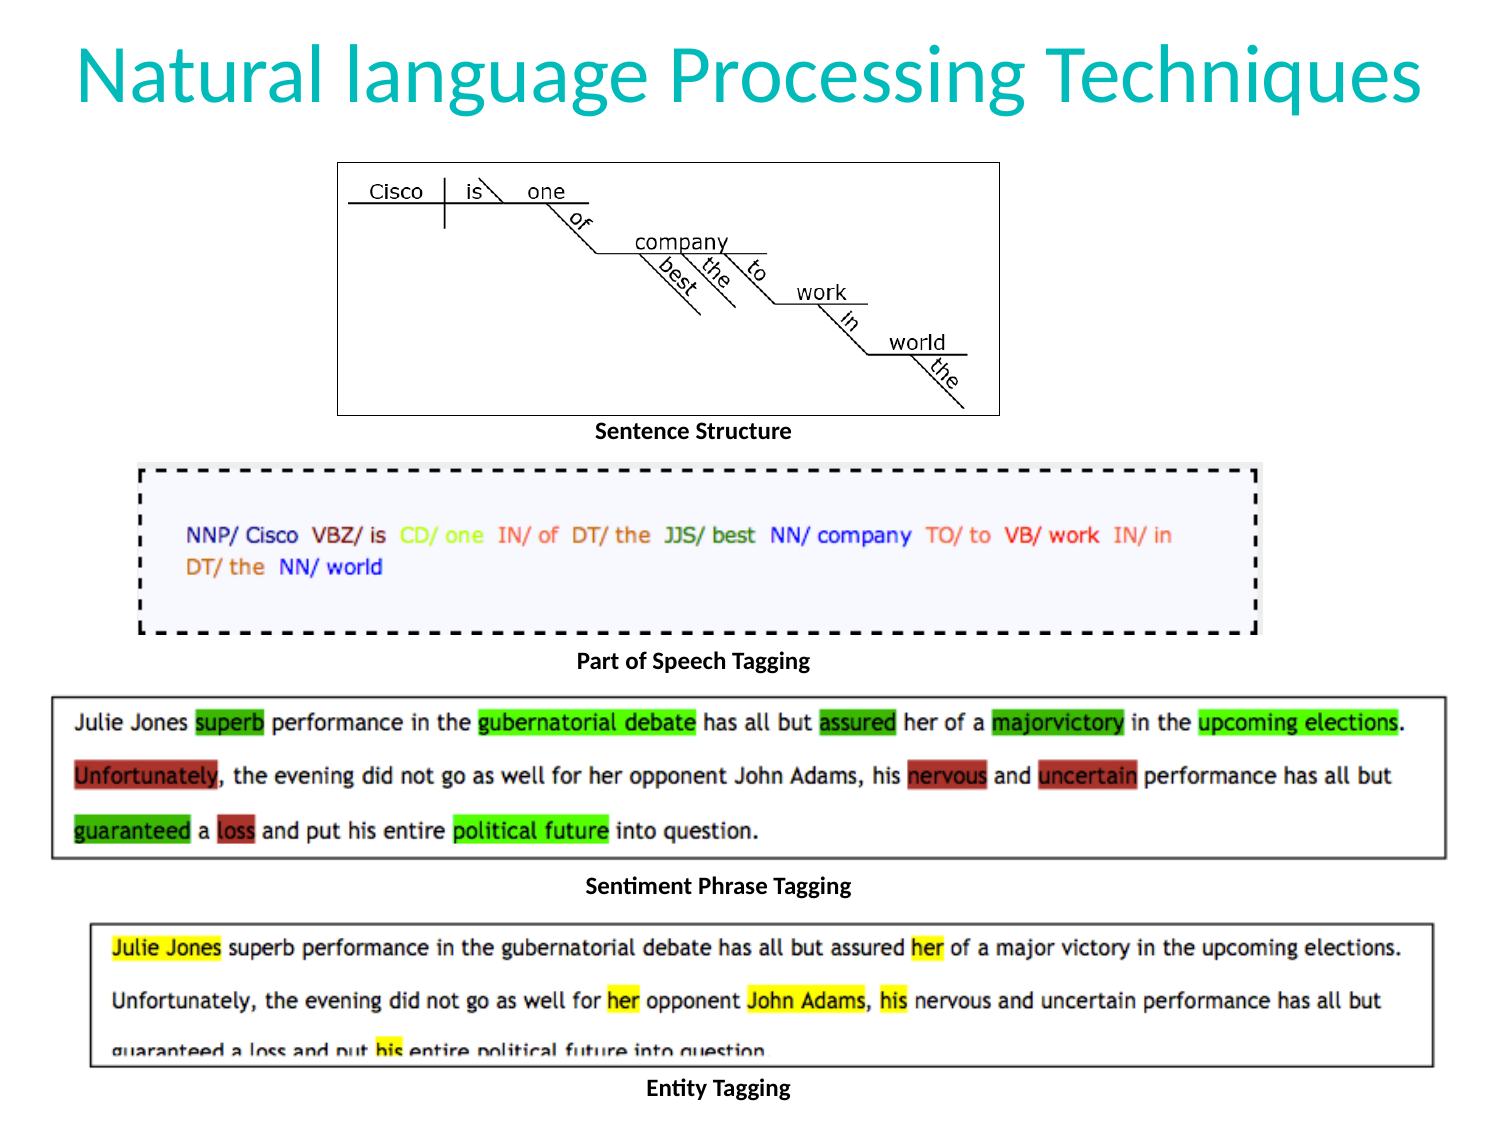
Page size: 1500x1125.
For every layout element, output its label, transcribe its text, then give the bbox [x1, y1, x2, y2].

picture [137, 462, 1263, 635]
text_box Sentiment Phrase Tagging [474, 873, 963, 908]
text_box Sentence Structure [487, 426, 900, 452]
text_box Part of Speech Tagging [450, 643, 938, 683]
picture [49, 687, 1459, 865]
picture [87, 912, 1446, 1072]
title Natural language Processing Techniques [0, 0, 1500, 138]
text_box Entity Tagging [474, 1080, 963, 1109]
picture [337, 162, 1001, 417]
